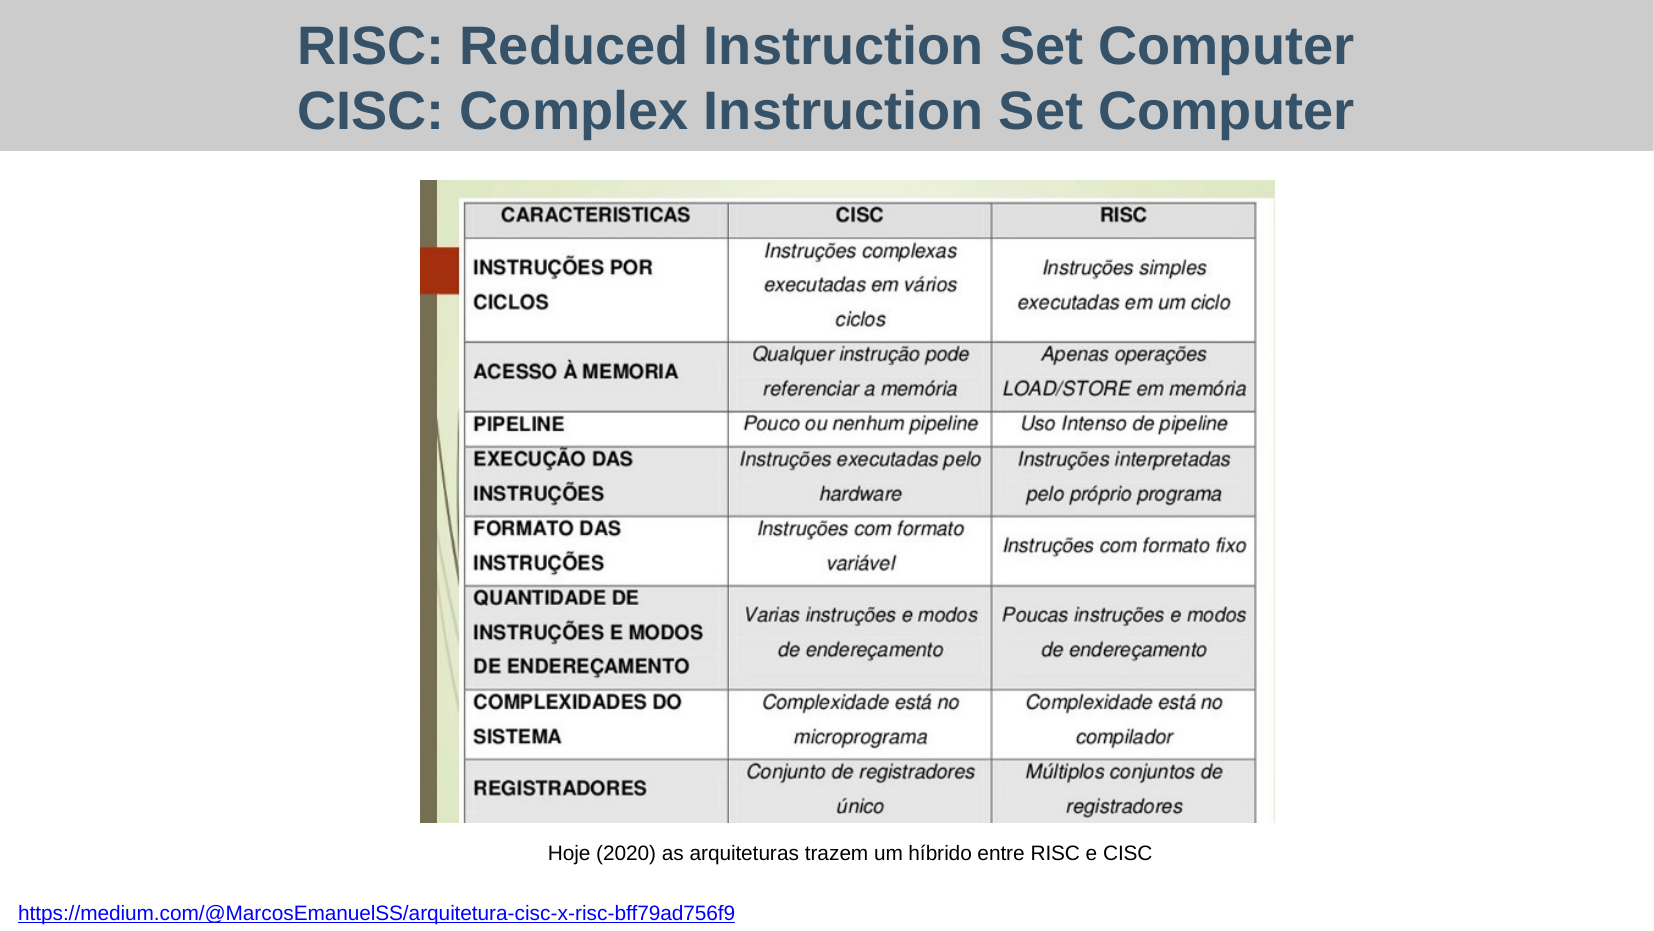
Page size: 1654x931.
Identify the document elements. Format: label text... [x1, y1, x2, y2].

text_box https://medium.com/@MarcosEmanuelSS/arquitetura-cisc-x-risc-bff79ad756f9 [3, 892, 750, 931]
text_box RISC: Reduced Instruction Set Computer CISC: Complex Instruction Set Computer [0, 0, 1654, 150]
picture [419, 180, 1276, 823]
text_box Hoje (2020) as arquiteturas trazem um híbrido entre RISC e CISC [435, 832, 1260, 894]
